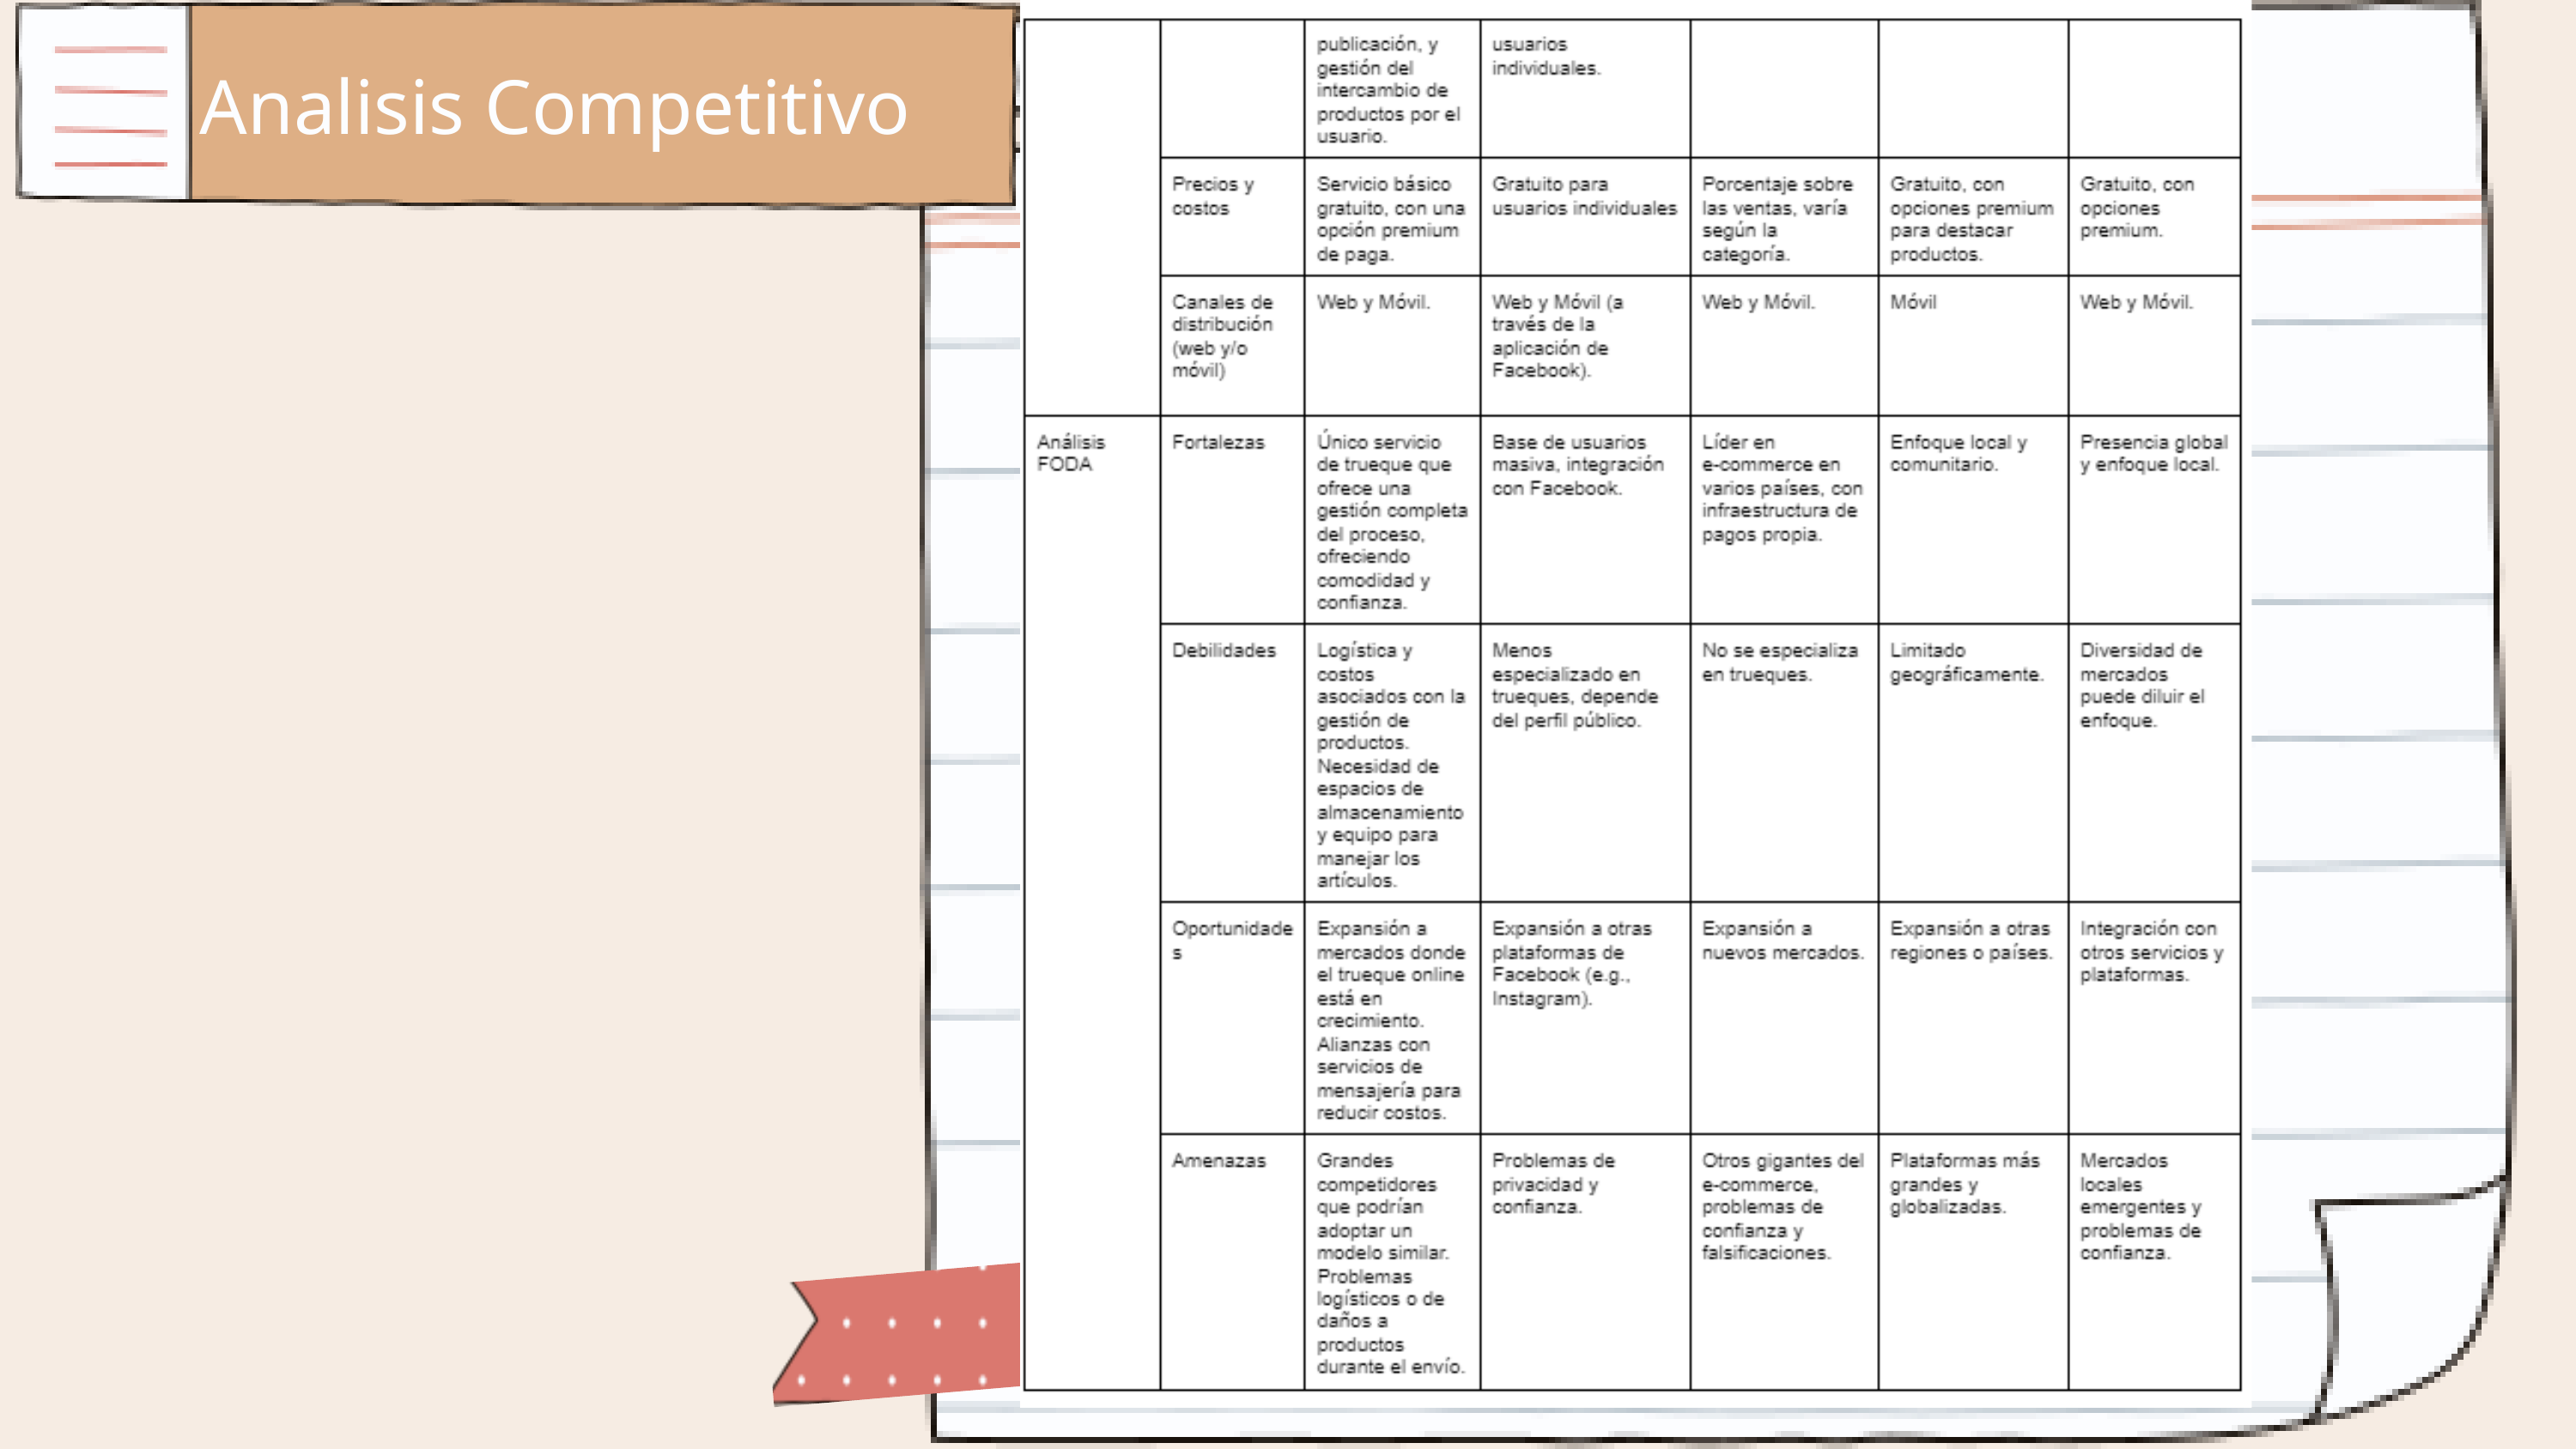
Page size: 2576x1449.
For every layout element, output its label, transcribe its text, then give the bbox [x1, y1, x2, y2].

text_box [920, 0, 2518, 1449]
text_box Analisis Competitivo [199, 45, 1002, 149]
text_box [763, 1262, 1020, 1408]
text_box [15, 0, 1020, 210]
text_box [1020, 0, 2252, 1408]
